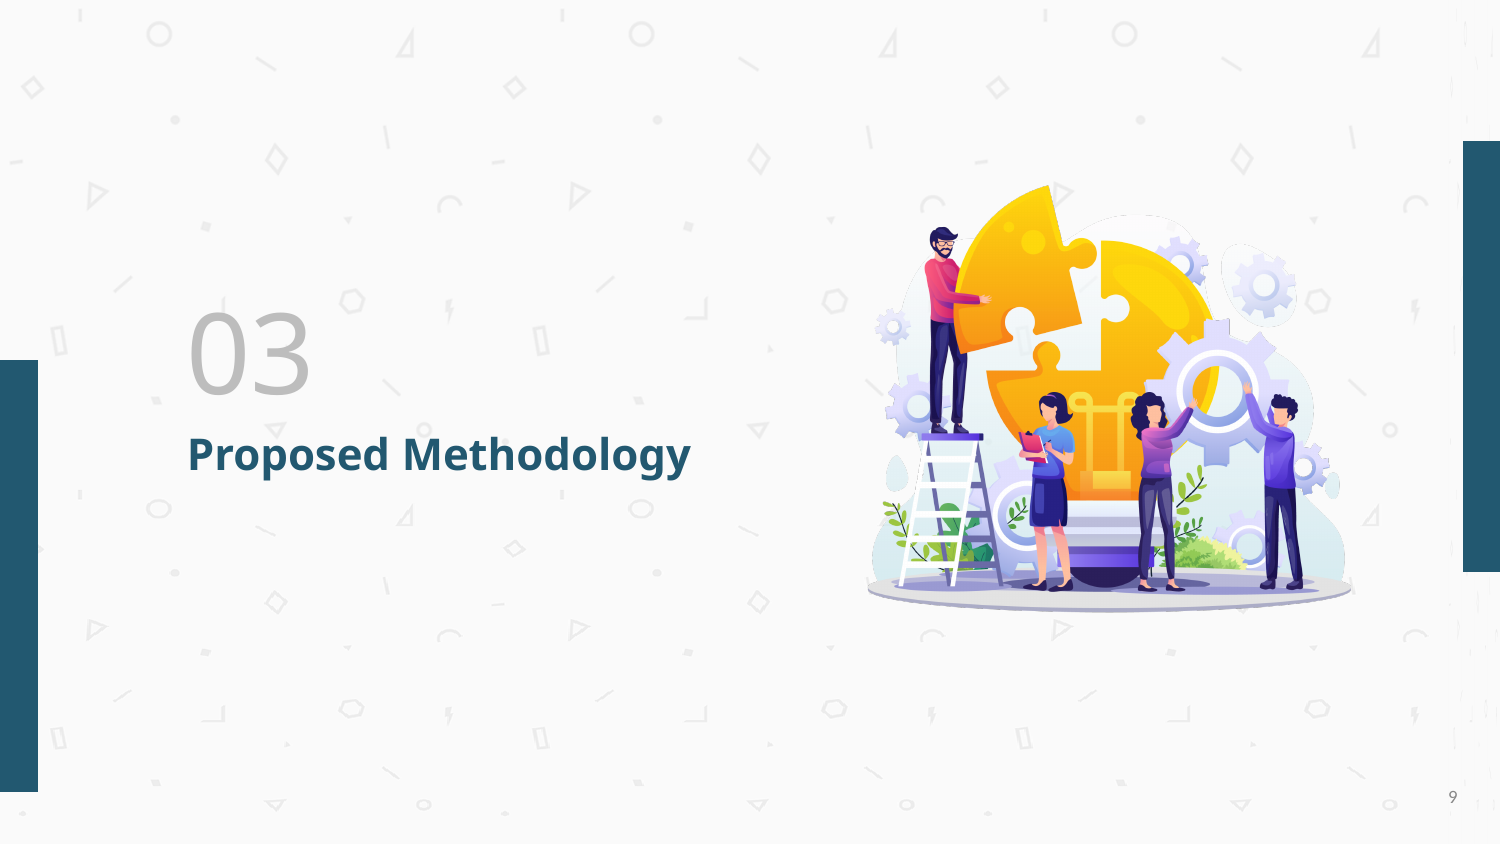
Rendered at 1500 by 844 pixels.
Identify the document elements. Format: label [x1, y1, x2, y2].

picture [829, 124, 1389, 694]
text_box [0, 0, 1500, 844]
